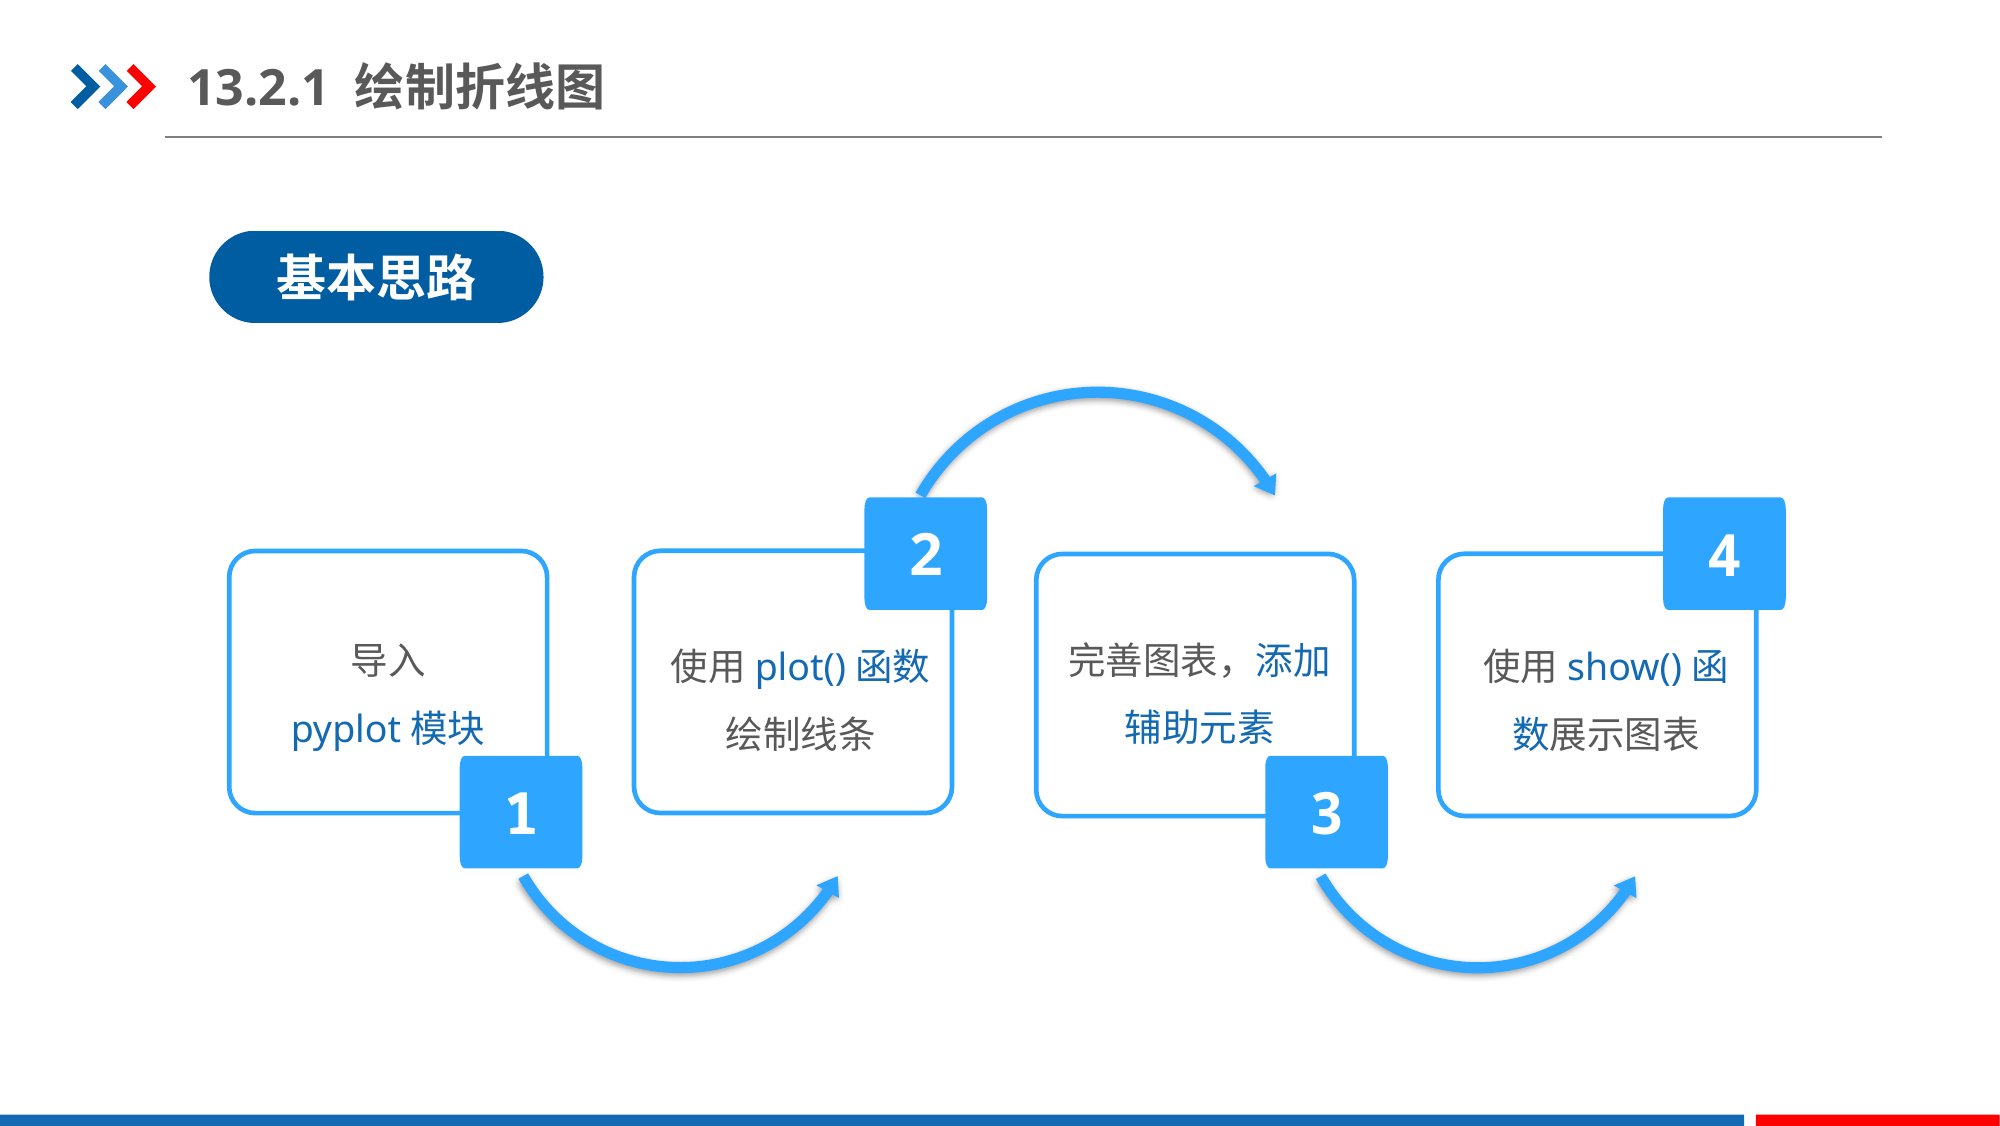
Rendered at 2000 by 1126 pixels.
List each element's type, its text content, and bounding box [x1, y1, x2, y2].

text_box 使用show()函数展示图表 [1450, 613, 1762, 764]
text_box [864, 497, 988, 610]
text_box [913, 384, 1279, 498]
text_box [459, 755, 583, 769]
text_box [1265, 755, 1388, 769]
text_box 导入 pyplot模块 [232, 607, 544, 758]
text_box 2 [874, 509, 978, 595]
text_box [459, 855, 583, 869]
text_box [634, 550, 953, 814]
text_box 1 [417, 769, 626, 855]
text_box 使用plot()函数绘制线条 [645, 613, 956, 764]
text_box 完善图表，添加辅助元素 [1044, 606, 1356, 758]
text_box [1663, 497, 1786, 510]
text_box [1438, 553, 1757, 816]
text_box [516, 871, 842, 976]
text_box [1663, 596, 1786, 610]
text_box [229, 550, 548, 814]
text_box 基本思路 [207, 228, 546, 326]
text_box 13.2.1 绘制折线图 [187, 43, 1036, 127]
text_box [1313, 871, 1639, 976]
text_box 3 [1225, 769, 1428, 855]
text_box [1265, 855, 1388, 869]
text_box 4 [1613, 510, 1835, 596]
text_box [1036, 553, 1355, 817]
